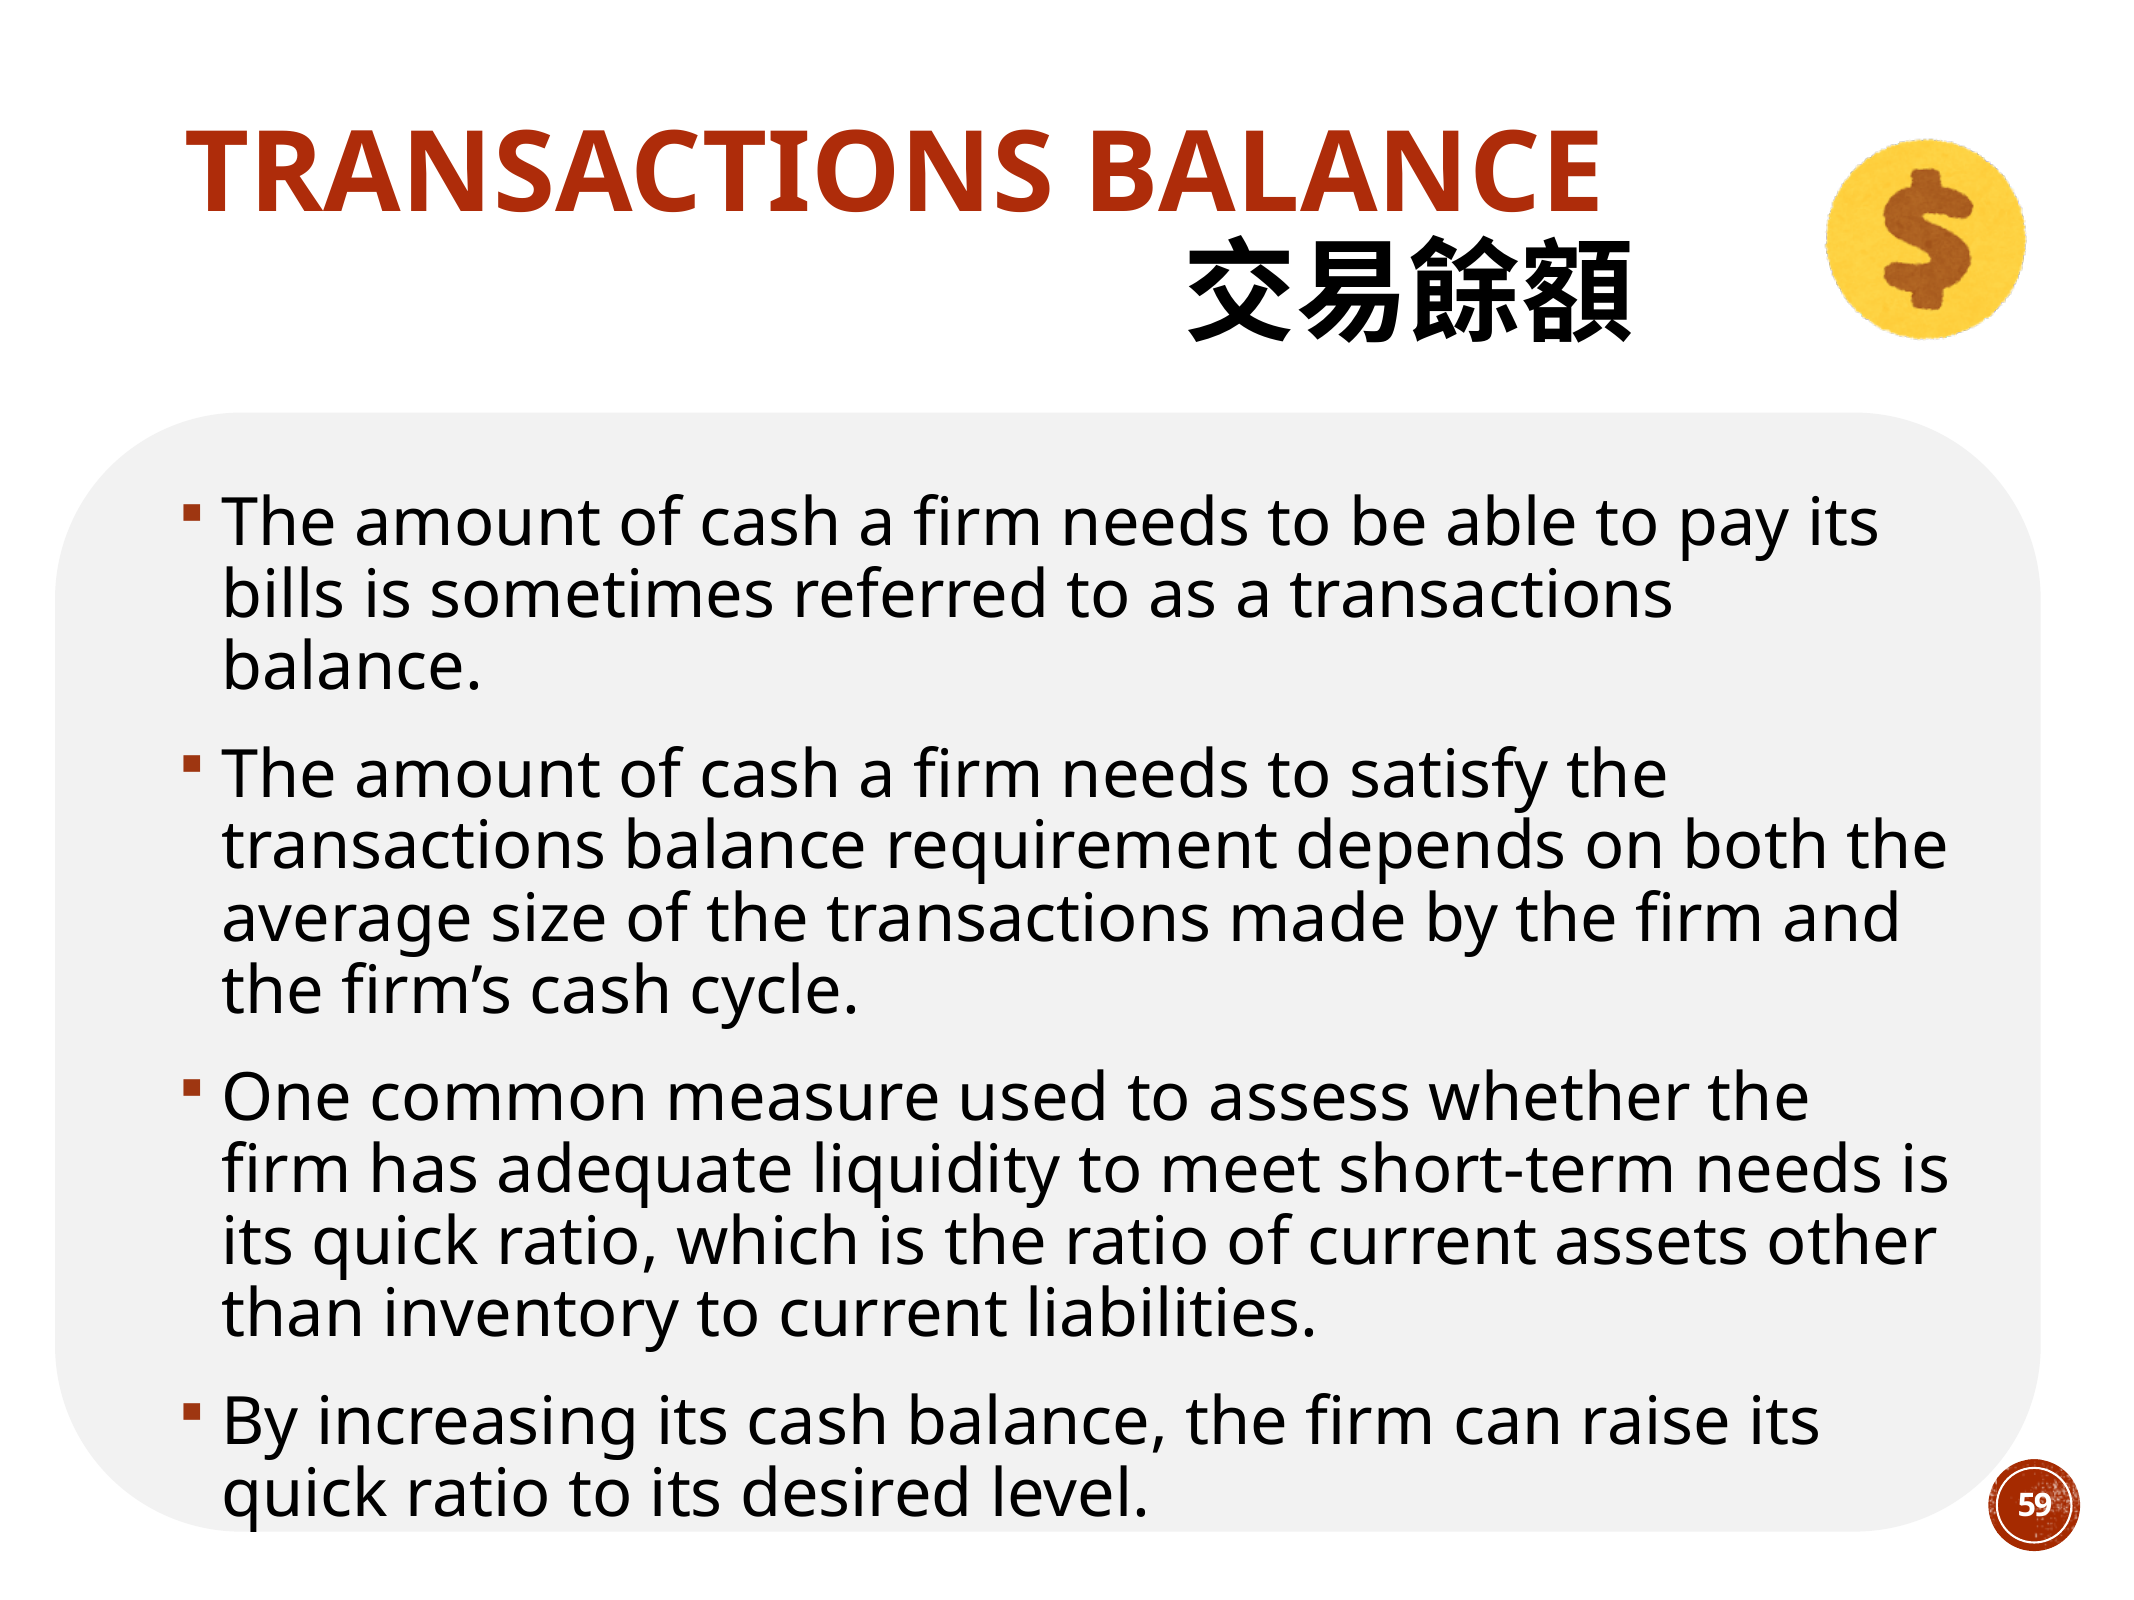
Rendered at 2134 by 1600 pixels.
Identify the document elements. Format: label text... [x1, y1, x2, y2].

list The amount of cash a firm needs to be able to pay its bills is sometimes referred to as a transactions balance. The amount of cash a firm needs to satisfy the transactions balance requirement depends on both the average size of the transactions made by the firm and the firm’s cash cycle. One common measure used to assess whether the firm has adequate liquidity to meet short-term needs is its quick ratio, which is the ratio of current assets other than inventory to current liabilities. By increasing its cash balance, the firm can raise its quick ratio to its desired level. [163, 480, 1970, 1540]
picture [1821, 135, 2031, 345]
title Transactions Balance 交易餘額 [163, 63, 1649, 408]
slide_number 59 [1979, 1463, 2092, 1549]
text_box [54, 411, 2042, 1516]
